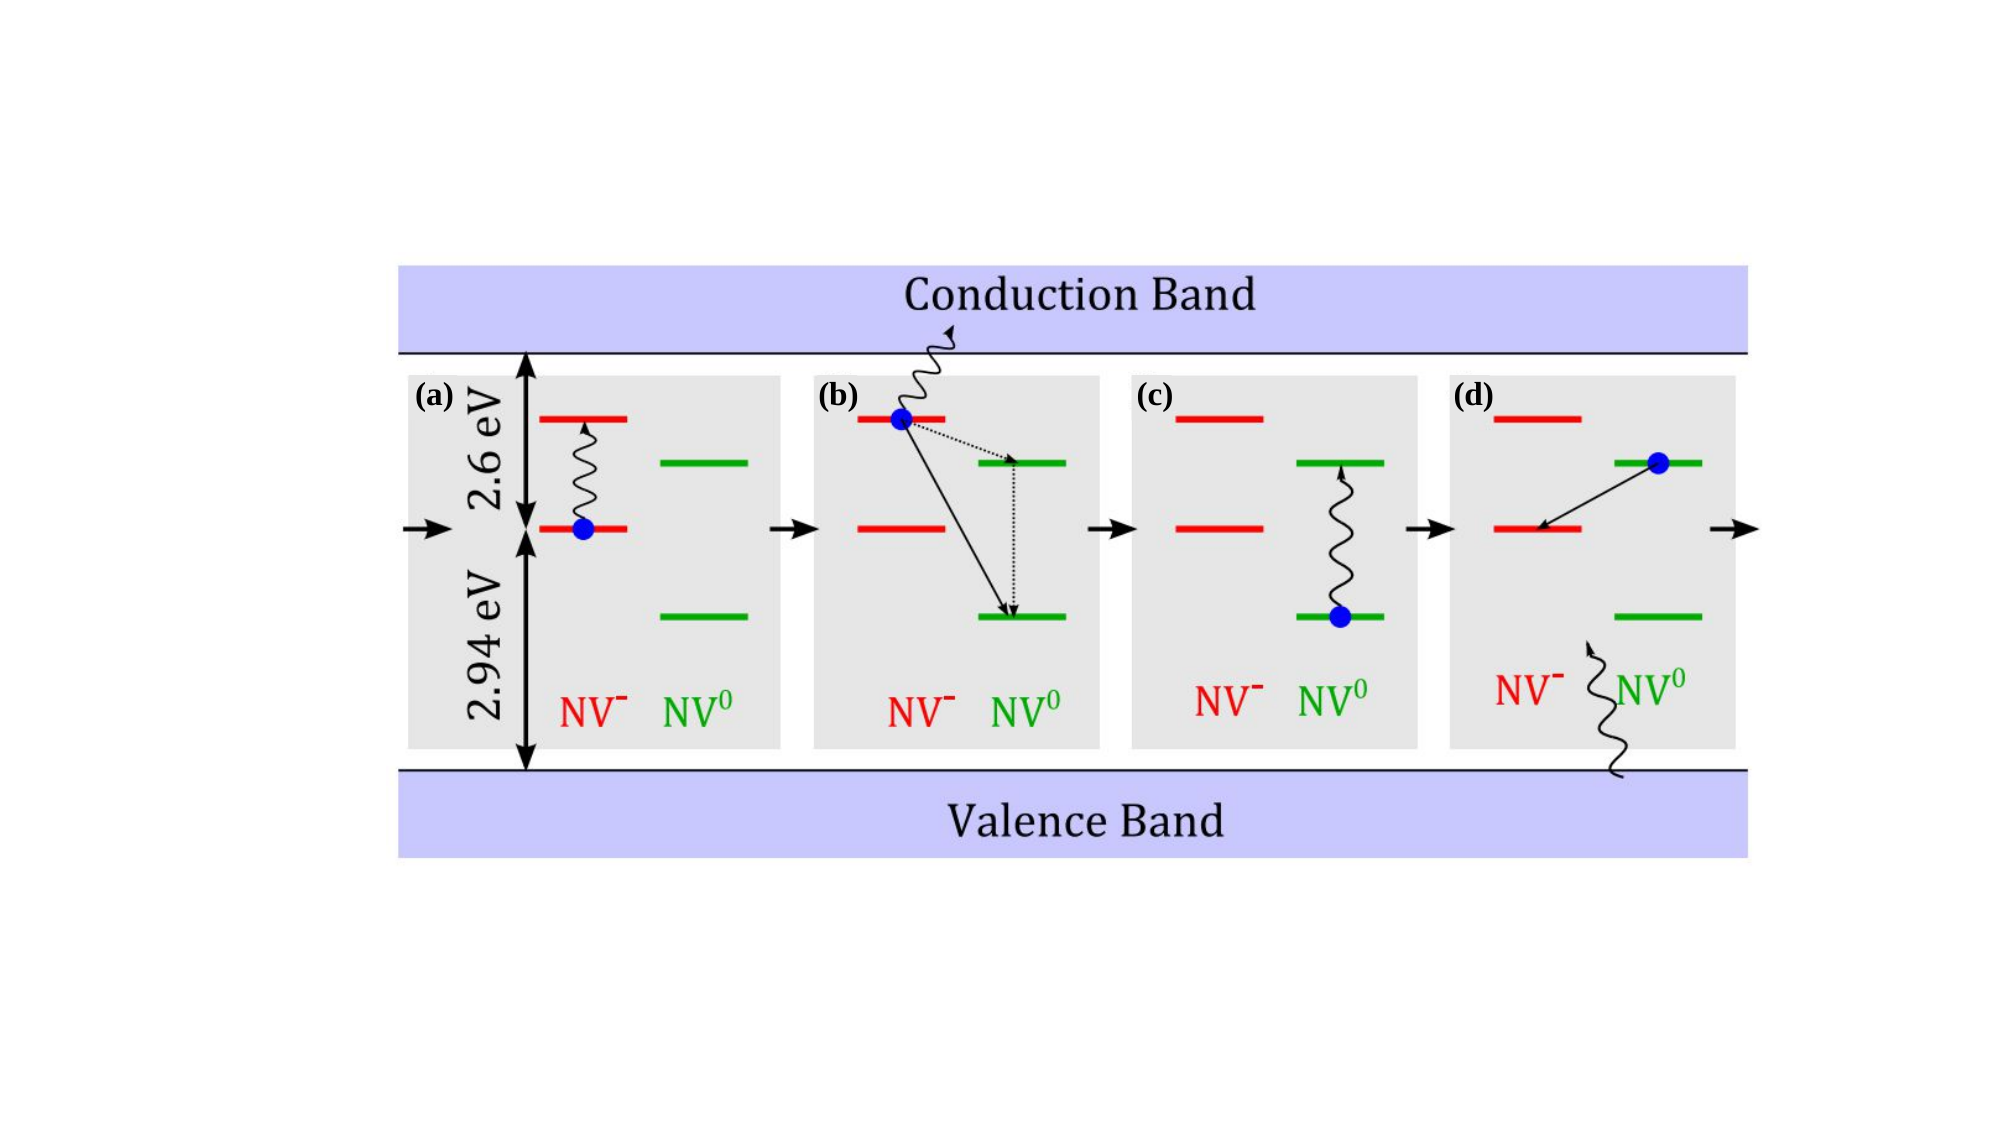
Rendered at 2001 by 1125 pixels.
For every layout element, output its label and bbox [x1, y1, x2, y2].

text_box [386, 252, 1763, 873]
